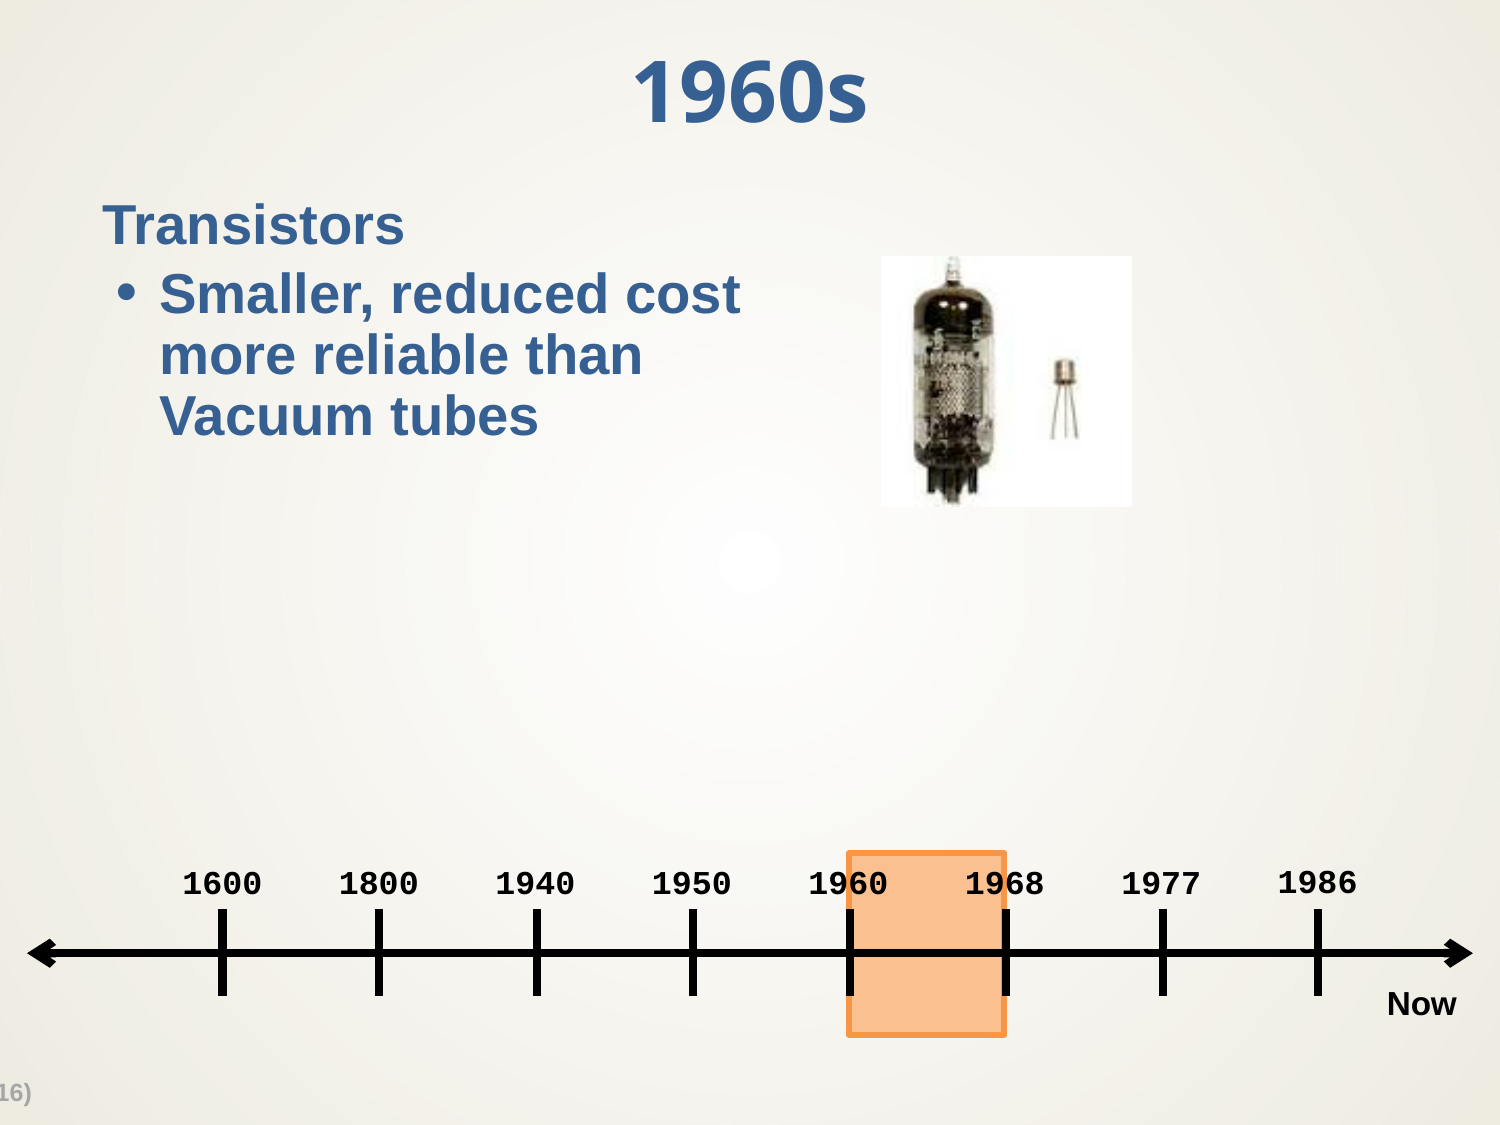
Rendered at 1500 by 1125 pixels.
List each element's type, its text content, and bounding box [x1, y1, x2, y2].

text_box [26, 852, 1474, 1031]
picture [880, 256, 1132, 507]
title 1960s [0, 24, 1500, 166]
list Transistors Smaller, reduced cost more reliable than Vacuum tubes [56, 187, 1444, 851]
